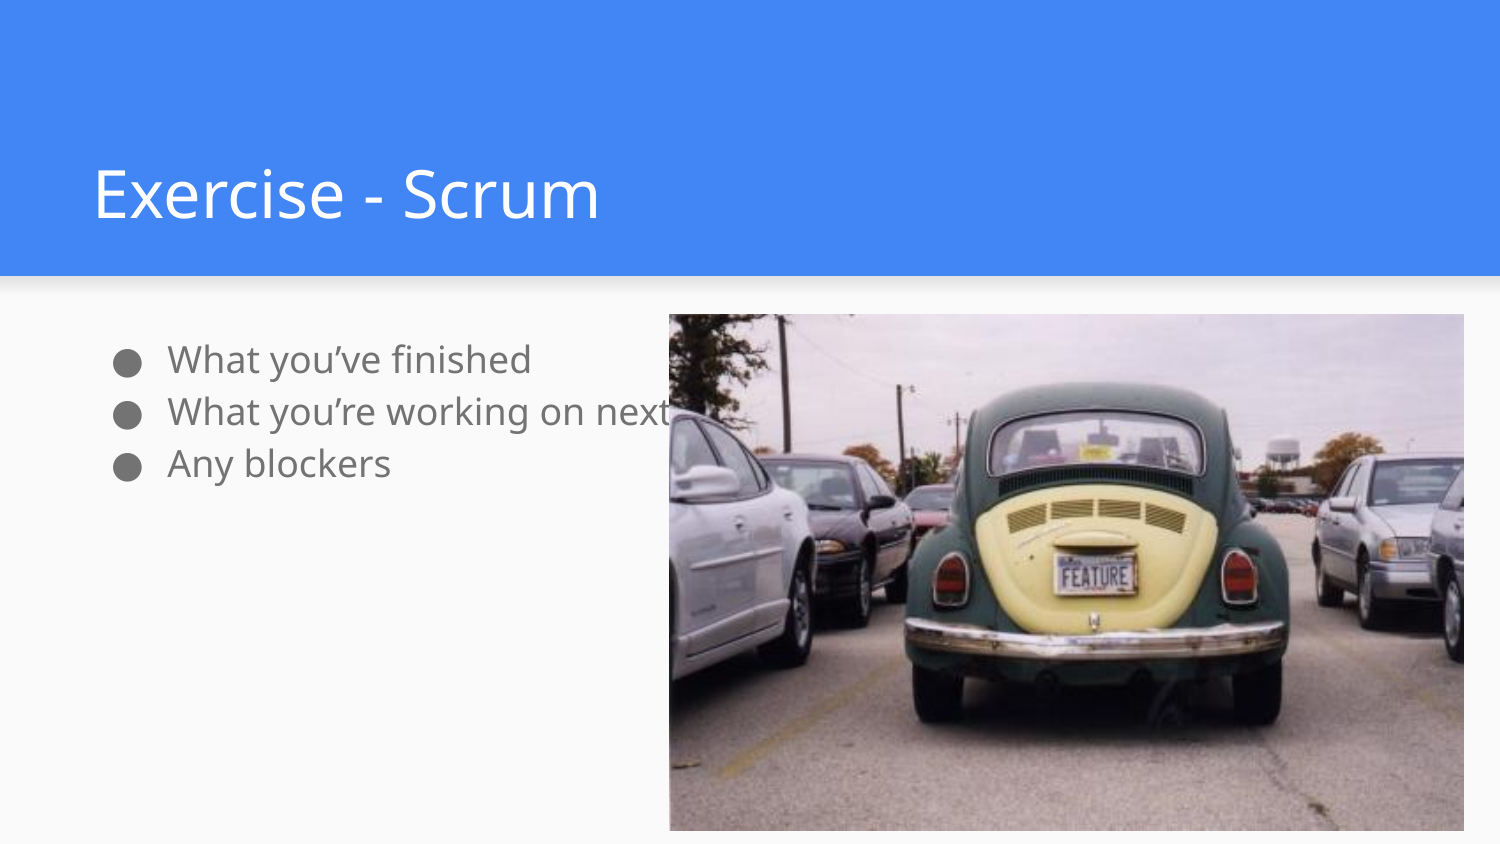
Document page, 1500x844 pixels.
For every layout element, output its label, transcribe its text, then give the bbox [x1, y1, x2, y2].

title Exercise - Scrum [77, 121, 1427, 248]
list What you’ve finished What you’re working on next Any blockers [77, 314, 667, 760]
picture [668, 314, 1465, 831]
